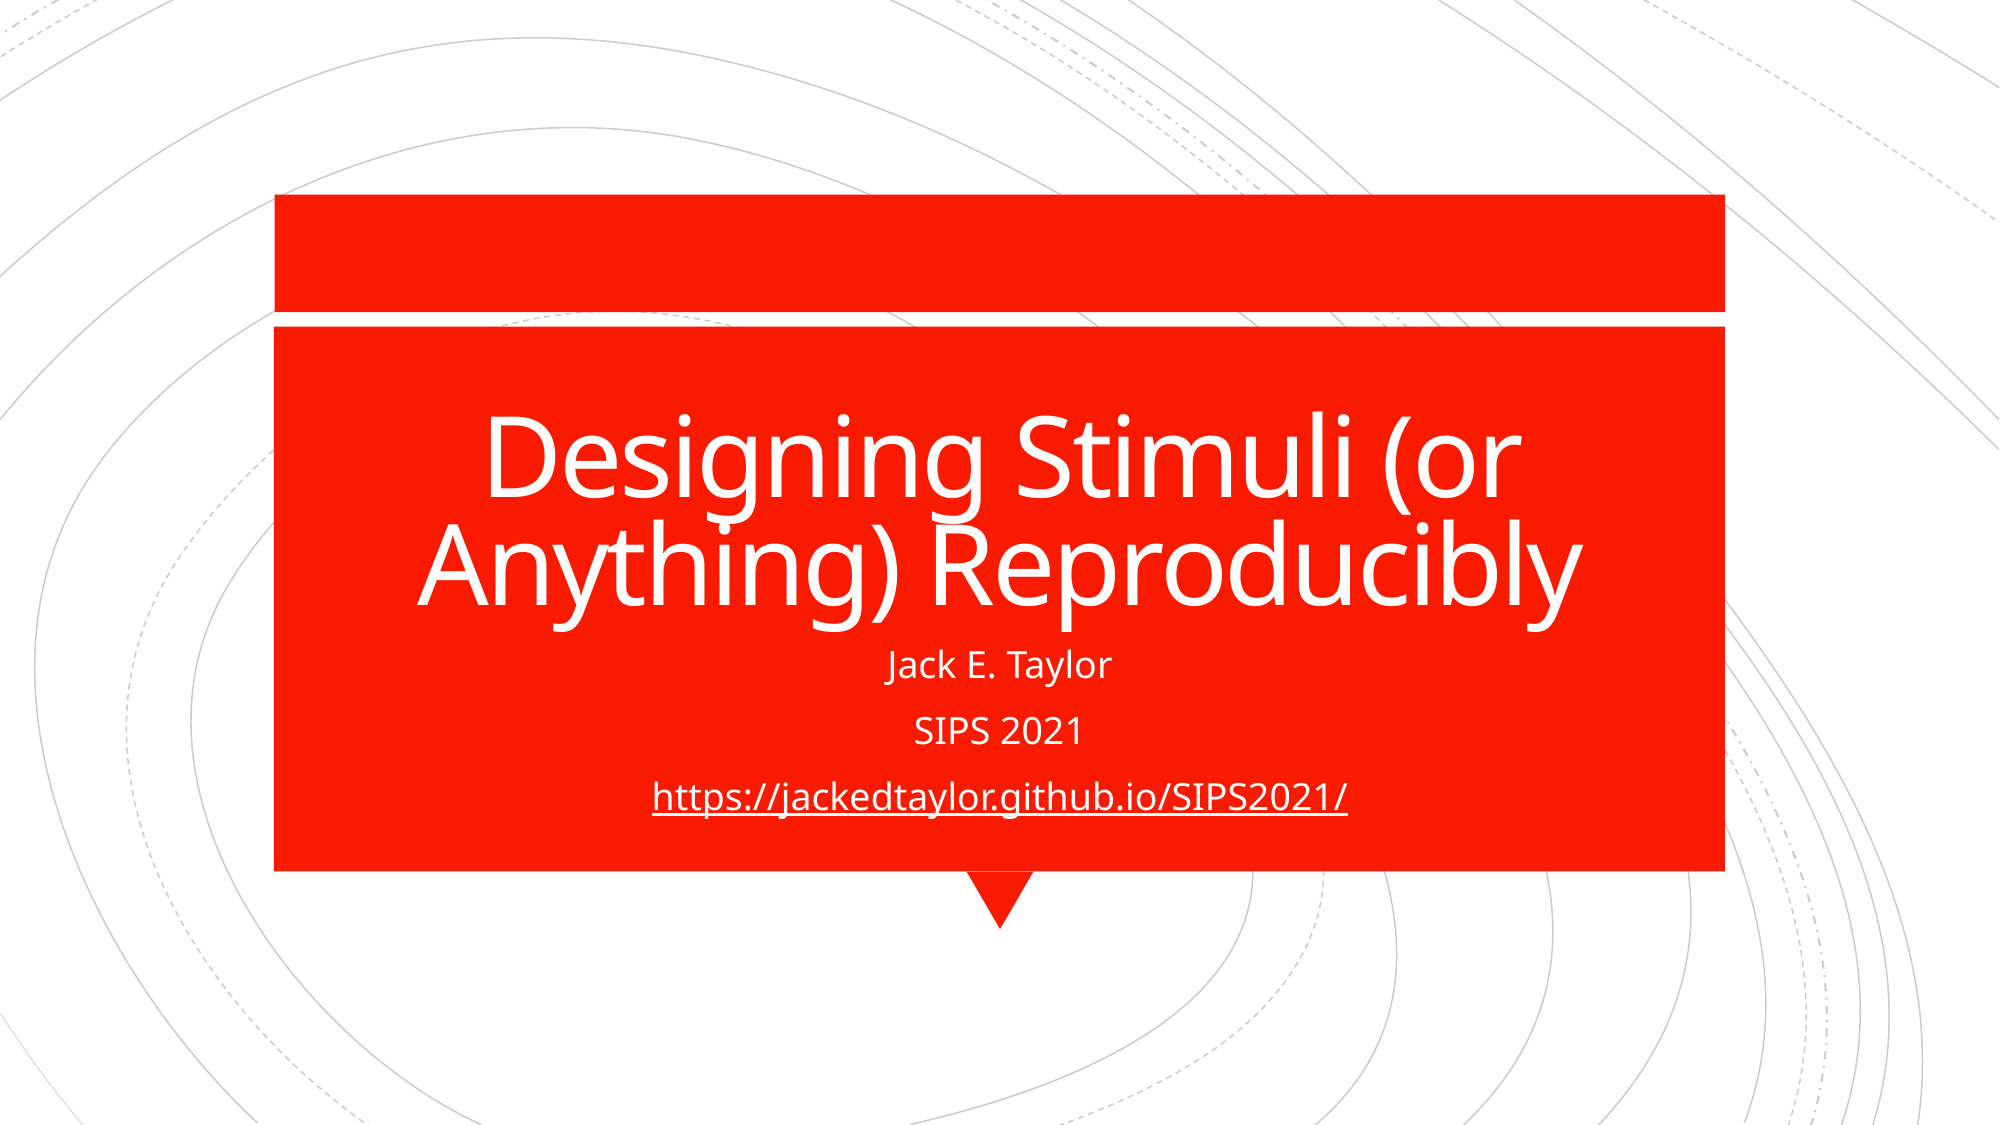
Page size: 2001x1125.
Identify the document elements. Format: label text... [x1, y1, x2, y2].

subtitle Jack E. Taylor SIPS 2021 https://jackedtaylor.github.io/SIPS2021/ [288, 640, 1712, 858]
title Designing Stimuli (or Anything) Reproducibly [288, 340, 1713, 628]
